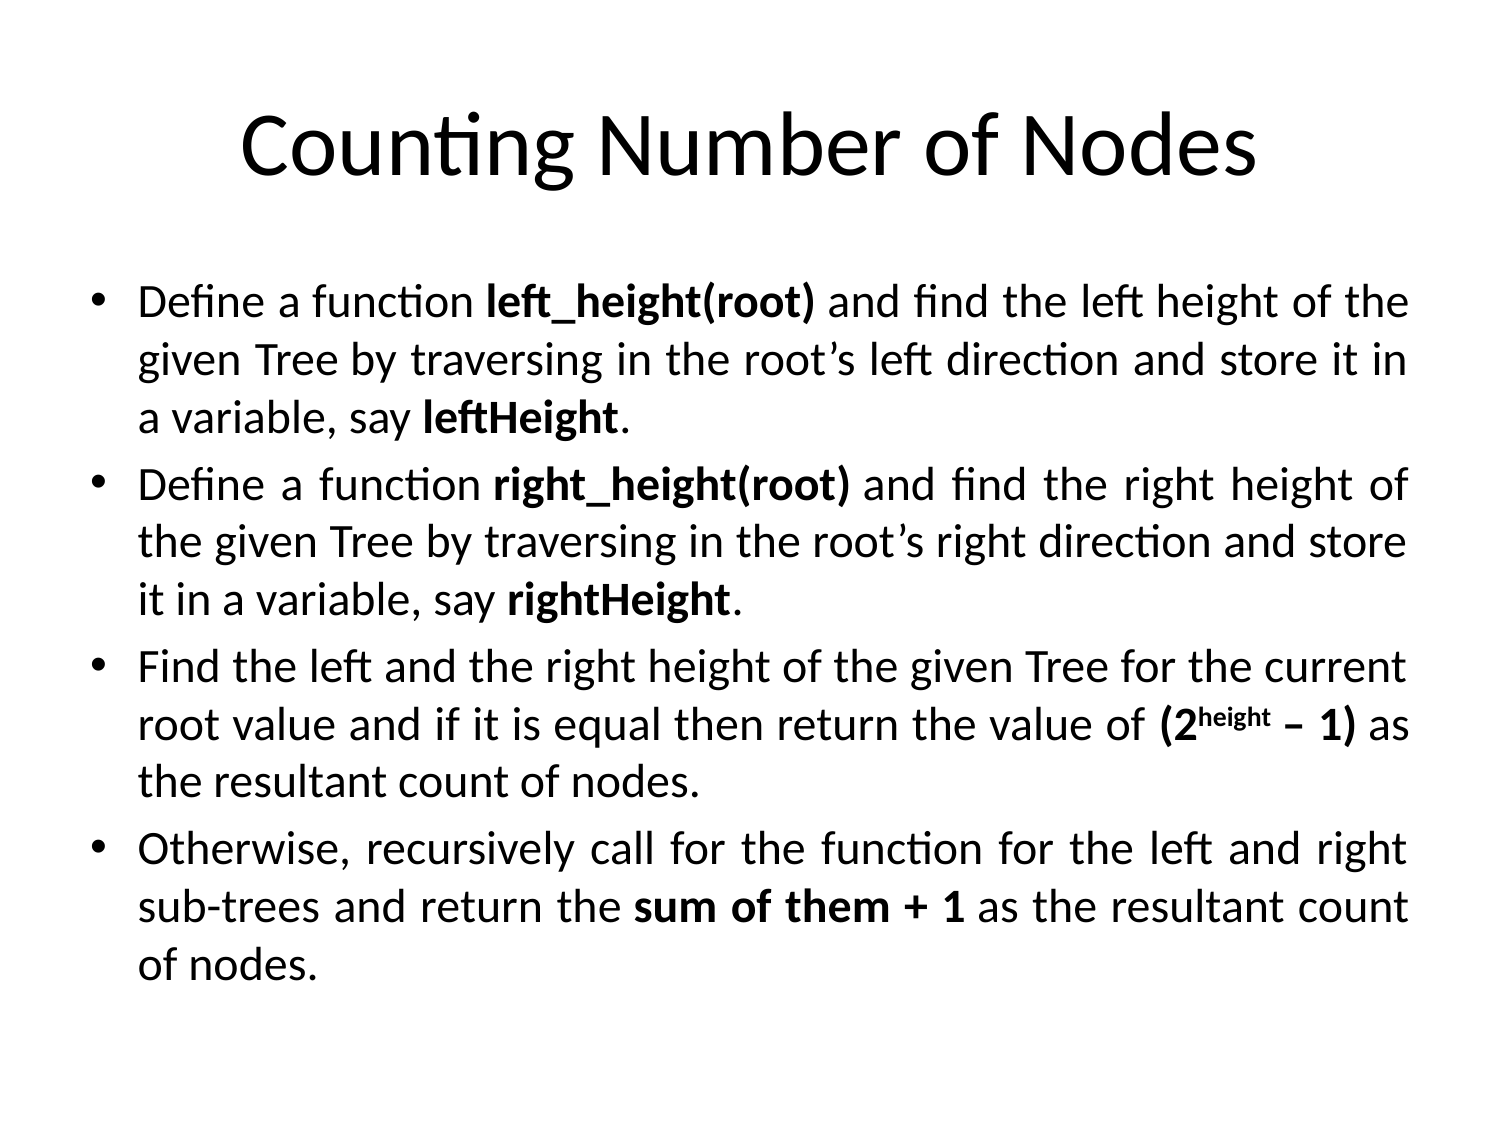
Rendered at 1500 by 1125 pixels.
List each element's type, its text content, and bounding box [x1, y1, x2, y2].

list Define a function left_height(root) and find the left height of the given Tree by traversing in the root’s left direction and store it in a variable, say leftHeight. Define a function right_height(root) and find the right height of the given Tree by traversing in the root’s right direction and store it in a variable, say rightHeight. Find the left and the right height of the given Tree for the current root value and if it is equal then return the value of (2height – 1) as the resultant count of nodes. Otherwise, recursively call for the function for the left and right sub-trees and return the sum of them + 1 as the resultant count of nodes. [75, 262, 1425, 1005]
title Counting Number of Nodes [75, 45, 1425, 233]
